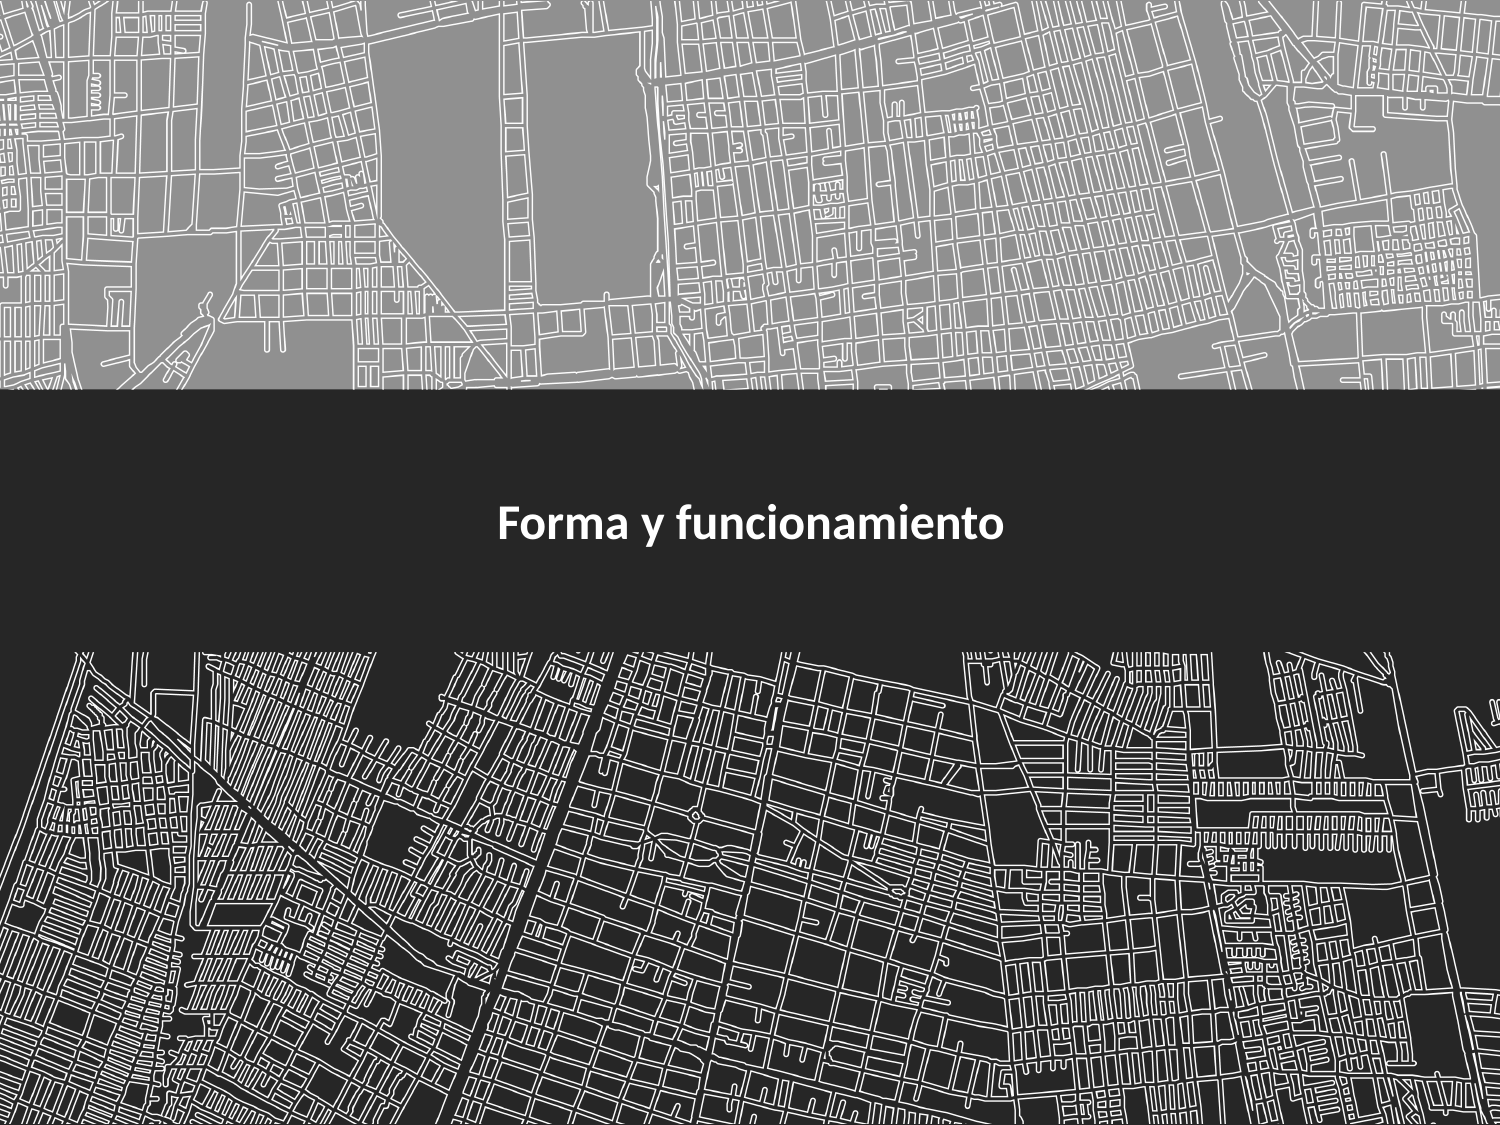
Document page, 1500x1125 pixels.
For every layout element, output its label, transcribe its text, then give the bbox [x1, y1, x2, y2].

picture [0, 653, 1500, 1124]
title Forma y funcionamiento [272, 444, 1228, 598]
